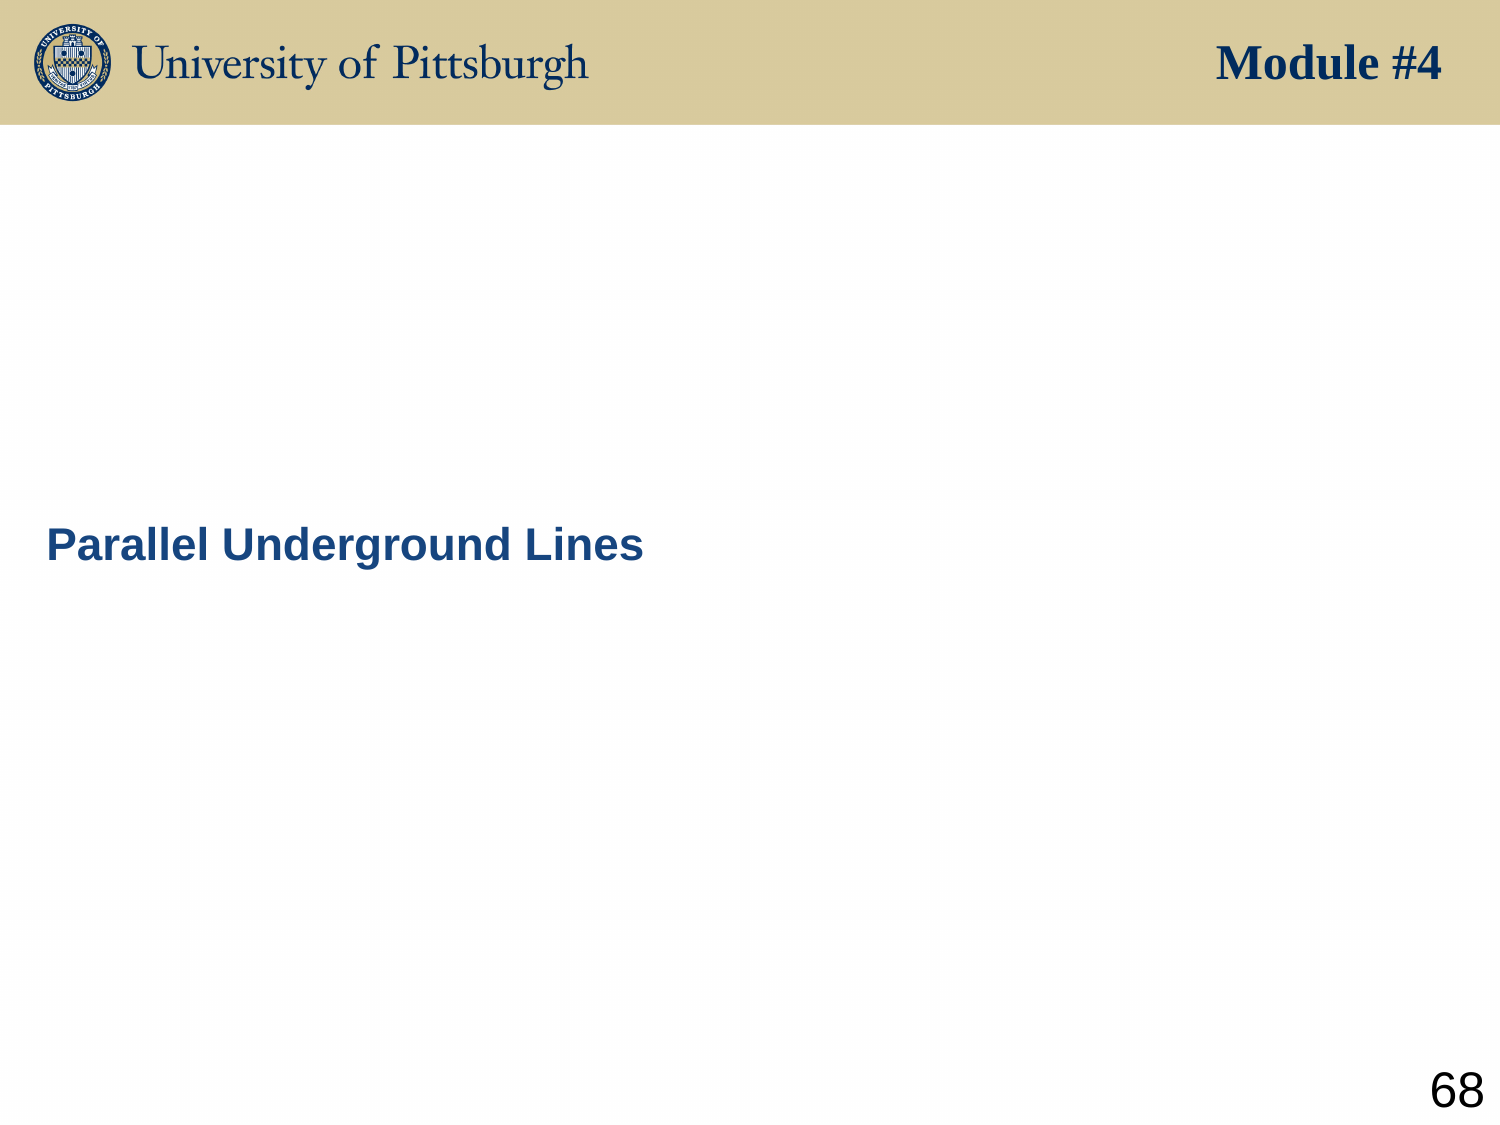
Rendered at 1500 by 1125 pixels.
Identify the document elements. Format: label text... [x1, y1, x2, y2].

text_box Module #4 [604, 22, 1457, 97]
text_box Parallel Underground Lines [31, 494, 1485, 590]
picture [0, 1, 1500, 1125]
slide_number 68 [1362, 1050, 1500, 1125]
